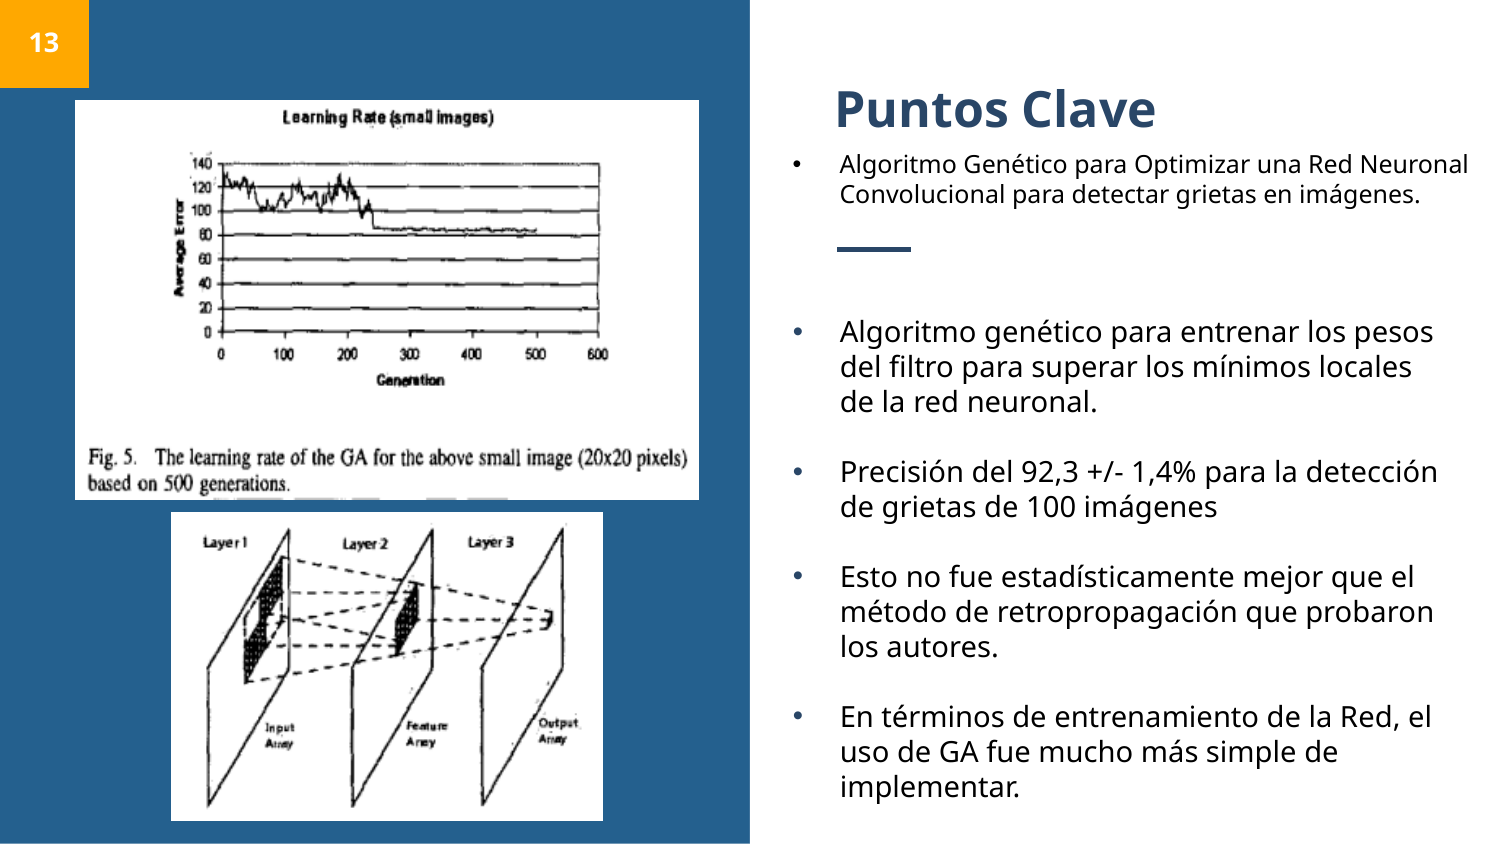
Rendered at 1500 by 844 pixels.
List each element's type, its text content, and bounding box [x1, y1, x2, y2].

slide_number 13 [0, 0, 89, 88]
picture [170, 511, 603, 821]
text_box Algoritmo genético para entrenar los pesos del filtro para superar los mínimos locales de la red neuronal. Precisión del 92,3 +/- 1,4% para la detección de grietas de 100 imágenes Esto no fue estadísticamente mejor que el método de retropropagación que probaron los autores. En términos de entrenamiento de la Red, el uso de GA fue mucho más simple de implementar. [777, 263, 1466, 800]
text_box Algoritmo Genético para Optimizar una Red Neuronal Convolucional para detectar grietas en imágenes. [777, 141, 1500, 216]
picture [74, 99, 699, 500]
title Puntos Clave [819, 43, 1425, 141]
